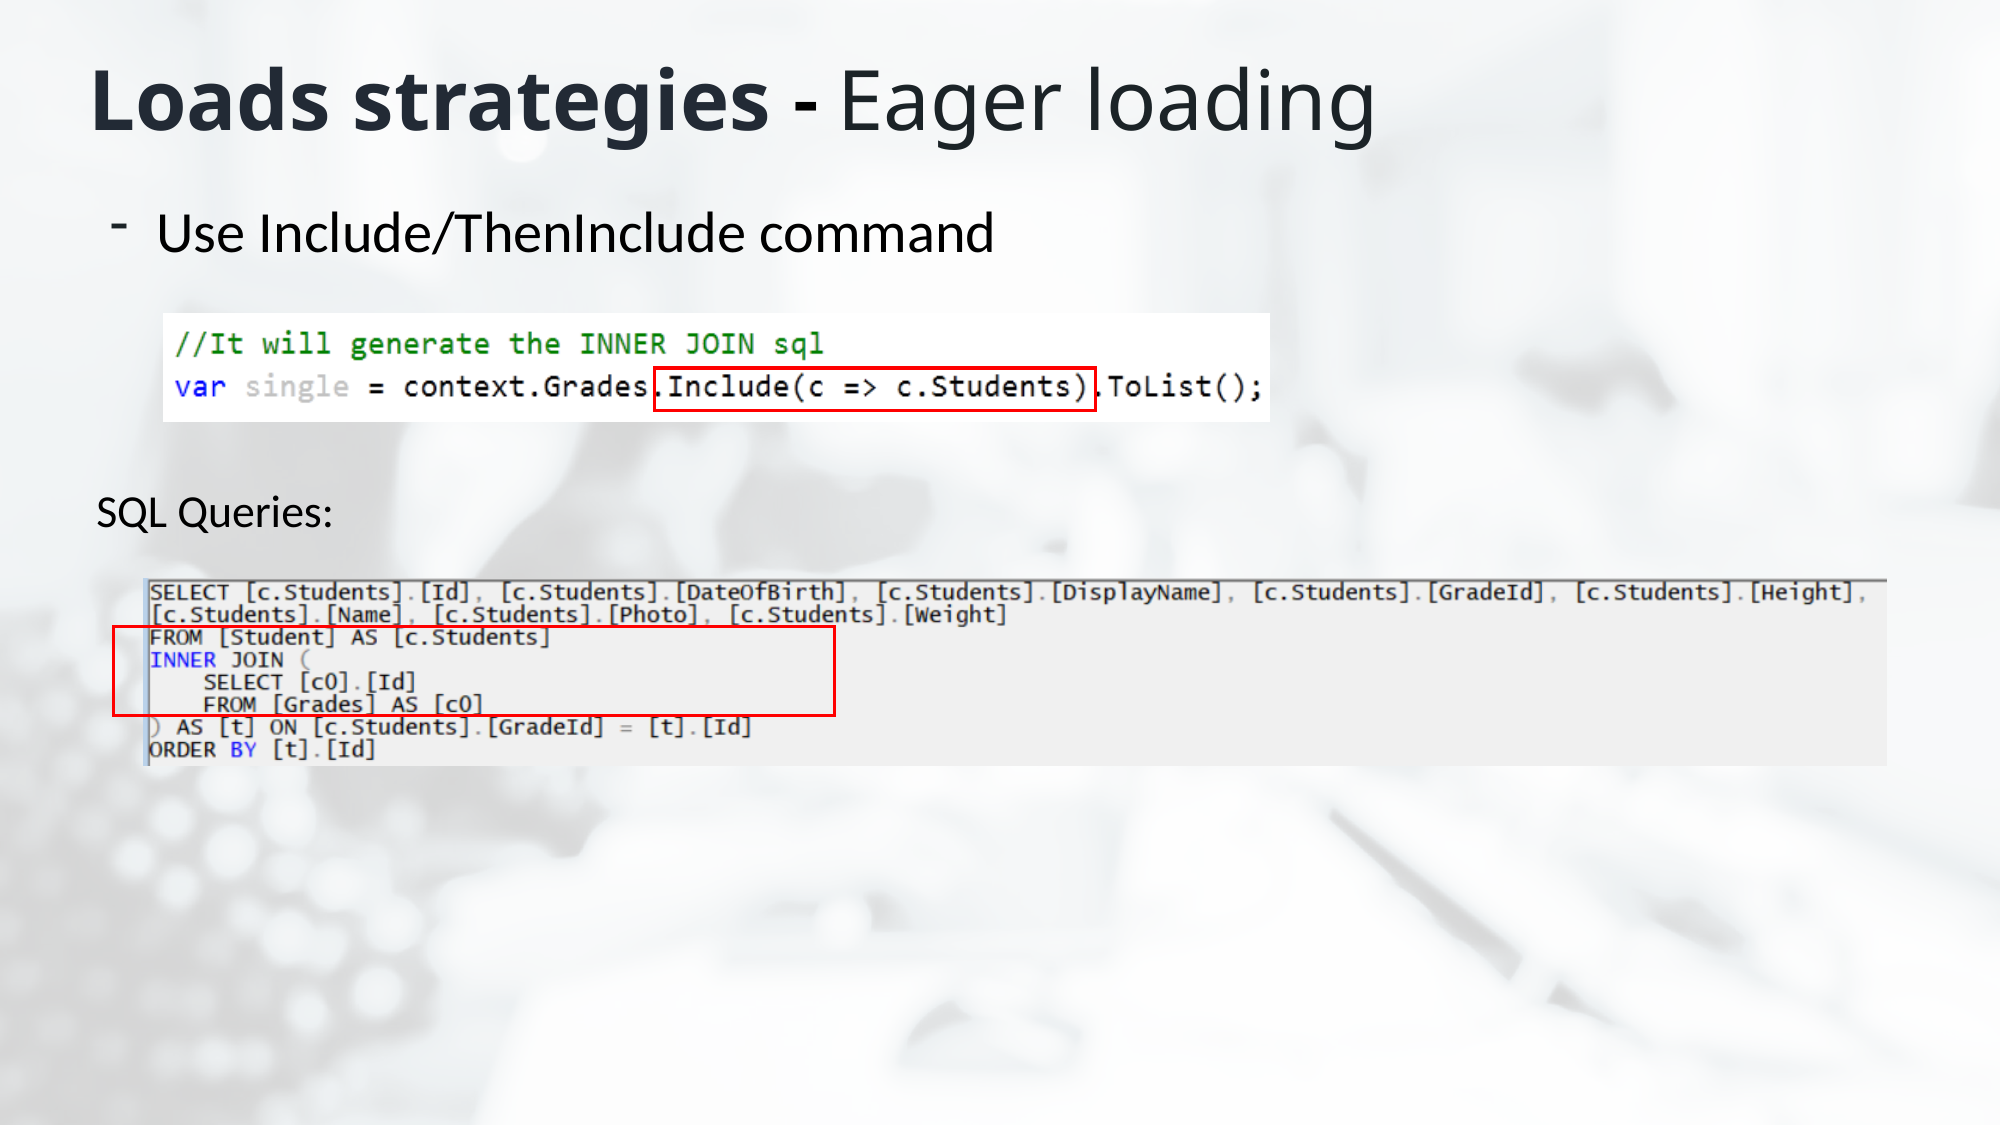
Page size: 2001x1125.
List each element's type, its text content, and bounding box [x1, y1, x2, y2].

text_box Use Include/ThenInclude command [68, 186, 1826, 276]
text_box Loads strategies - Eager loading [68, 21, 1684, 167]
text_box [81, 606, 142, 696]
picture [142, 578, 1887, 766]
text_box [113, 625, 142, 717]
picture [163, 313, 1270, 422]
text_box SQL Queries: [81, 480, 1826, 550]
